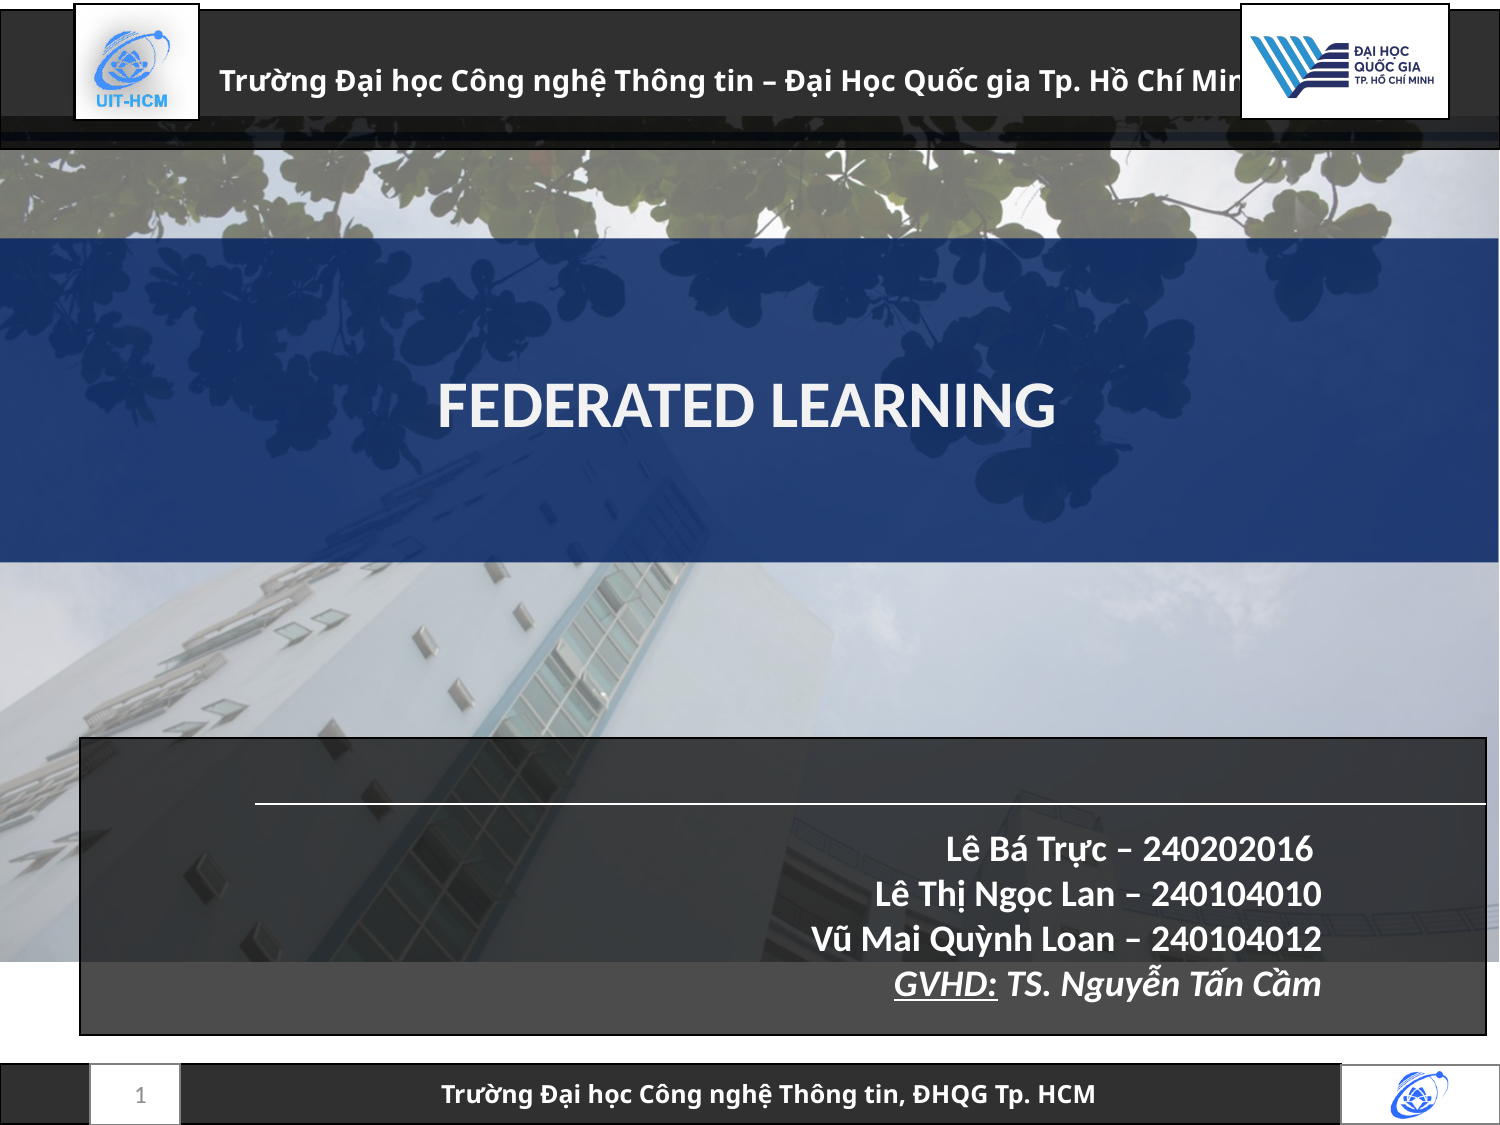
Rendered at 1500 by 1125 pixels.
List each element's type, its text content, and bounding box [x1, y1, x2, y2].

picture [1248, 34, 1434, 101]
picture [0, 150, 79, 962]
picture [1386, 1054, 1455, 1125]
picture [1487, 150, 1499, 962]
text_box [79, 28, 1487, 1035]
slide_number 1 [95, 1063, 162, 1124]
text_box [1353, 0, 1500, 4]
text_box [0, 4, 1500, 150]
